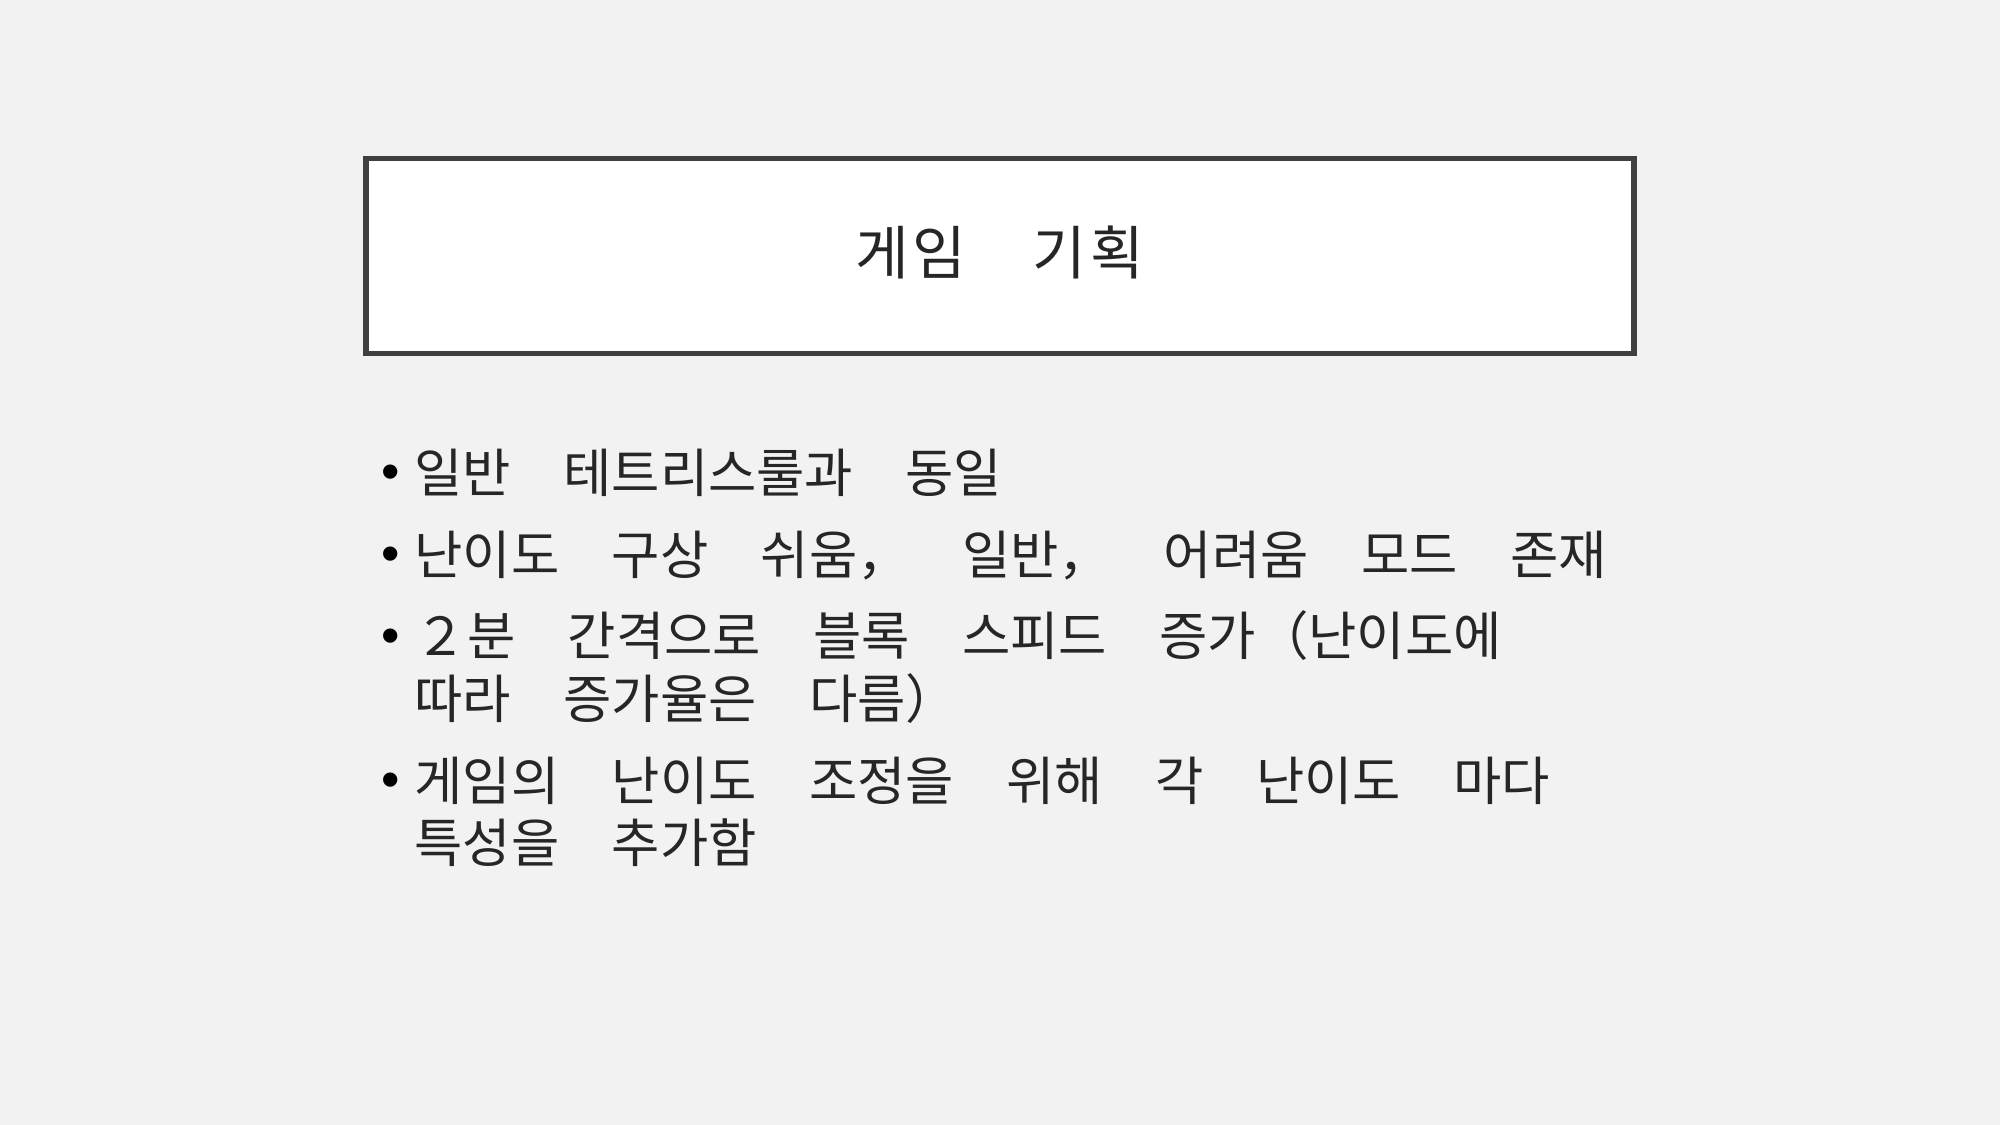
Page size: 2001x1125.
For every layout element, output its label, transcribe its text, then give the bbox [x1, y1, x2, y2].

title 게임 기획 [363, 156, 1637, 356]
list 일반 테트리스룰과 동일 난이도 구상 쉬움， 일반， 어려움 모드 존재 ２분 간격으로 블록 스피드 증가（난이도에 따라 증가율은 다름） 게임의 난이도 조정을 위해 각 난이도 마다 특성을 추가함 [366, 432, 1634, 942]
